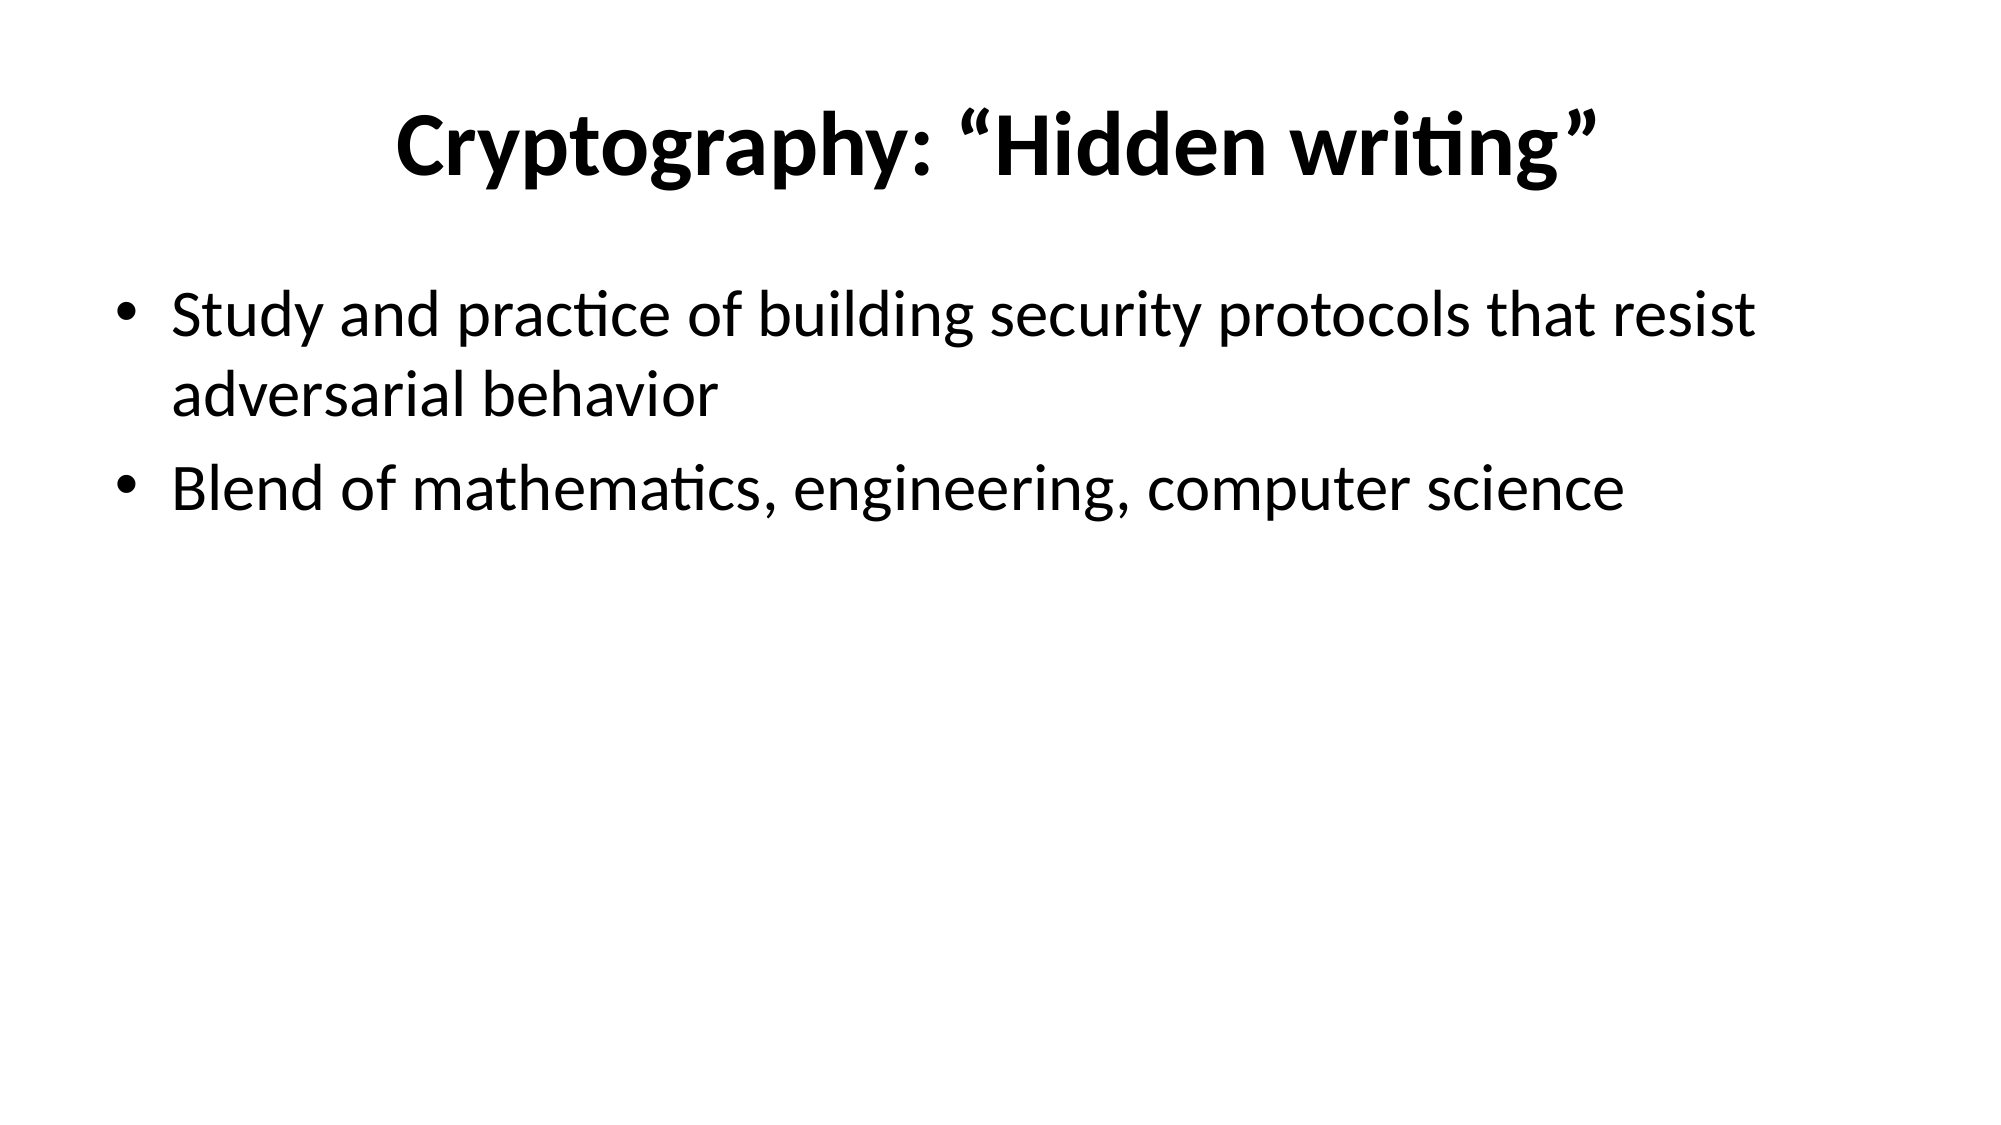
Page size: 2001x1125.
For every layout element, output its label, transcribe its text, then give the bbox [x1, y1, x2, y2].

list Study and practice of building security protocols that resist adversarial behavior Blend of mathematics, engineering, computer science [99, 262, 1900, 1005]
title Cryptography: “Hidden writing” [99, 45, 1900, 233]
